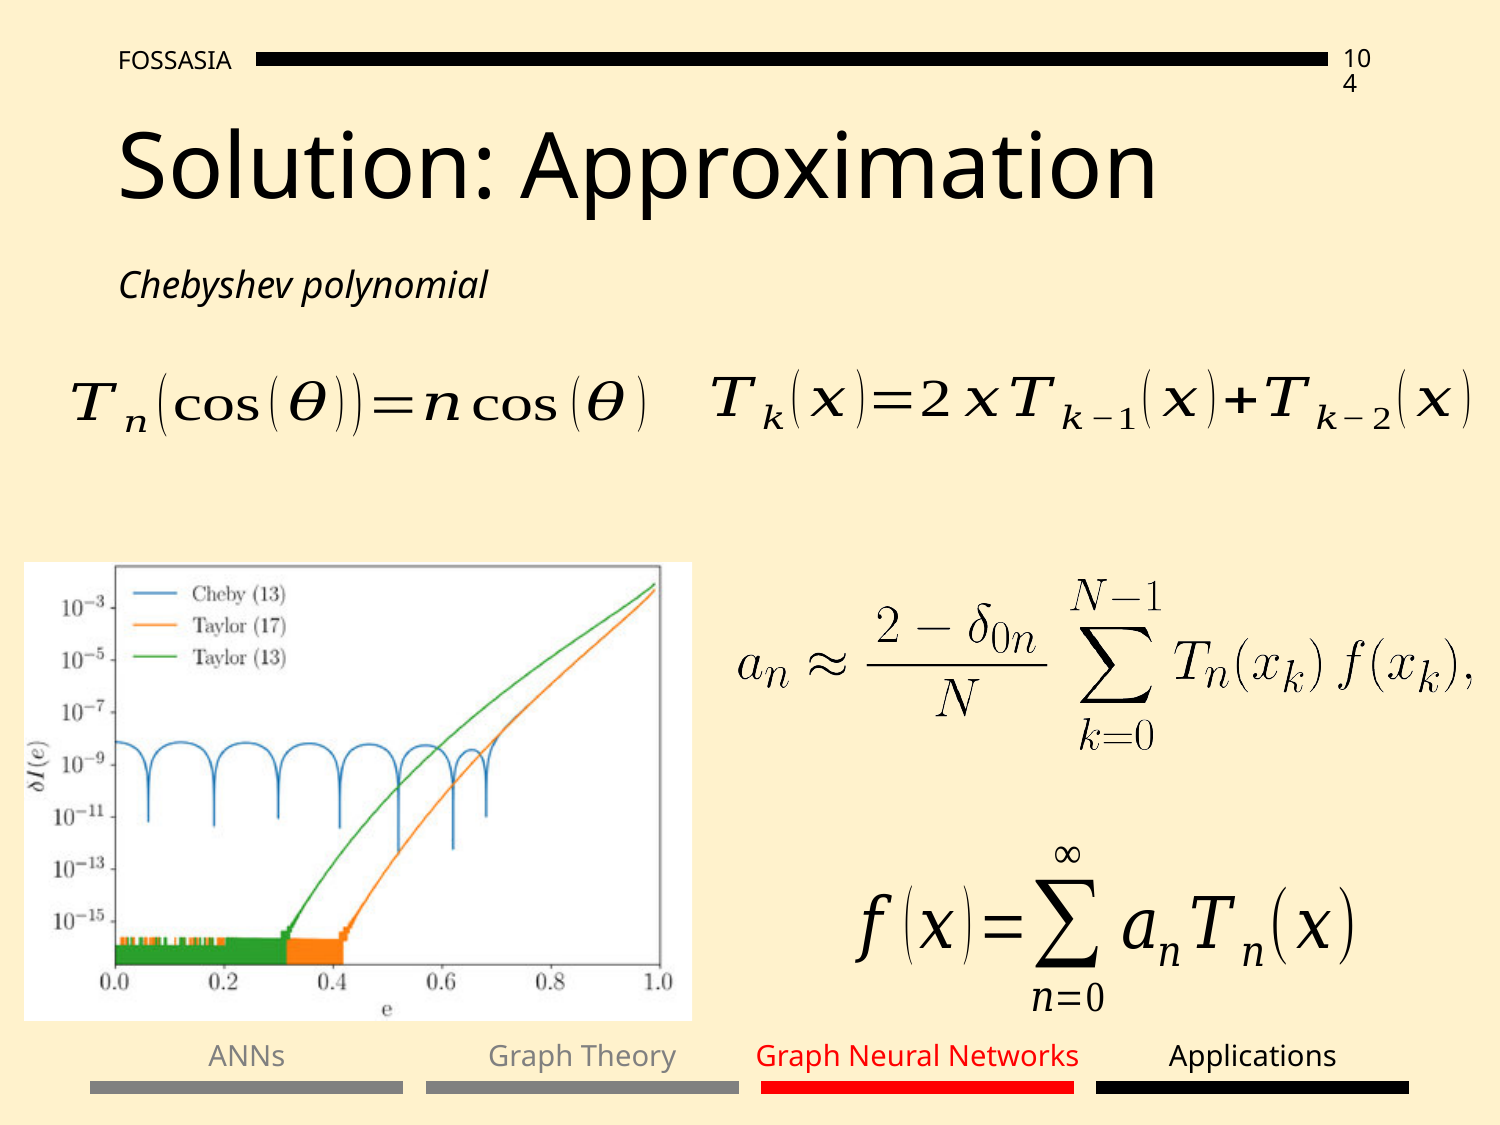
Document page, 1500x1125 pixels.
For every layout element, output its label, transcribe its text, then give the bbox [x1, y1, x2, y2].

picture [24, 562, 693, 1021]
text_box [90, 1029, 1410, 1088]
title Solution: Approximation [103, 59, 1397, 278]
picture [738, 579, 1472, 750]
text_box Chebyshev polynomial [103, 253, 614, 314]
